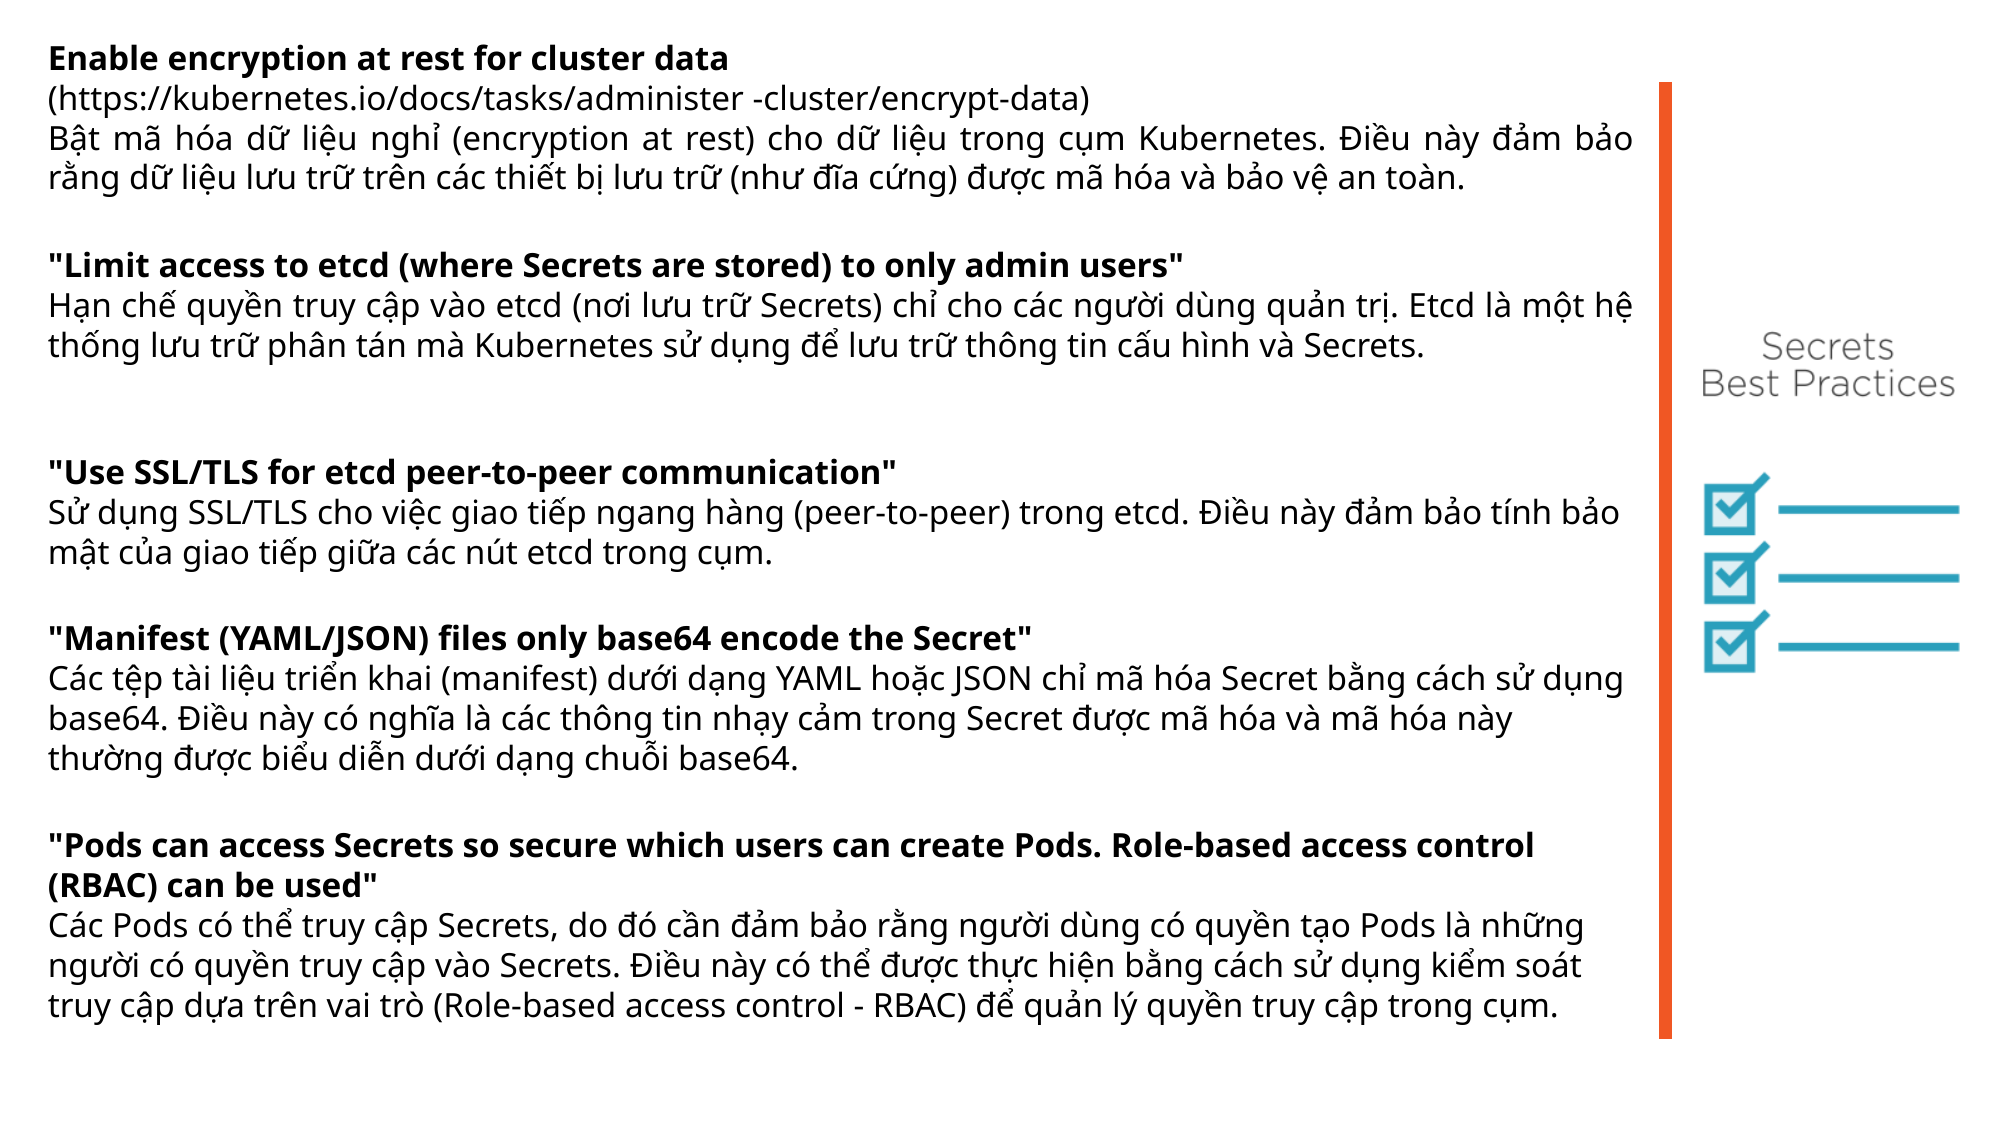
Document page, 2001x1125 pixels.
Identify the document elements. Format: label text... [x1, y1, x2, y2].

text_box "Limit access to etcd (where Secrets are stored) to only admin users" Hạn chế quyền truy cập vào etcd (nơi lưu trữ Secrets) chỉ cho các người dùng quản trị. Etcd là một hệ thống lưu trữ phân tán mà Kubernetes sử dụng để lưu trữ thông tin cấu hình và Secrets. [33, 236, 1652, 372]
picture [1657, 291, 1665, 732]
text_box "Manifest (YAML/JSON) files only base64 encode the Secret" Các tệp tài liệu triển khai (manifest) dưới dạng YAML hoặc JSON chỉ mã hóa Secret bằng cách sử dụng base64. Điều này có nghĩa là các thông tin nhạy cảm trong Secret được mã hóa và mã hóa này thường được biểu diễn dưới dạng chuỗi base64. [33, 610, 1652, 785]
picture [1666, 291, 2000, 732]
text_box "Use SSL/TLS for etcd peer-to-peer communication" Sử dụng SSL/TLS cho việc giao tiếp ngang hàng (peer-to-peer) trong etcd. Điều này đảm bảo tính bảo mật của giao tiếp giữa các nút etcd trong cụm. [33, 443, 1652, 579]
text_box Enable encryption at rest for cluster data (https://kubernetes.io/docs/tasks/administer -cluster/encrypt-data) Bật mã hóa dữ liệu nghỉ (encryption at rest) cho dữ liệu trong cụm Kubernetes. Điều này đảm bảo rằng dữ liệu lưu trữ trên các thiết bị lưu trữ (như đĩa cứng) được mã hóa và bảo vệ an toàn. [33, 29, 1652, 204]
text_box "Pods can access Secrets so secure which users can create Pods. Role-based access control (RBAC) can be used" Các Pods có thể truy cập Secrets, do đó cần đảm bảo rằng người dùng có quyền tạo Pods là những người có quyền truy cập vào Secrets. Điều này có thể được thực hiện bằng cách sử dụng kiểm soát truy cập dựa trên vai trò (Role-based access control - RBAC) để quản lý quyền truy cập trong cụm. [33, 817, 1652, 1032]
